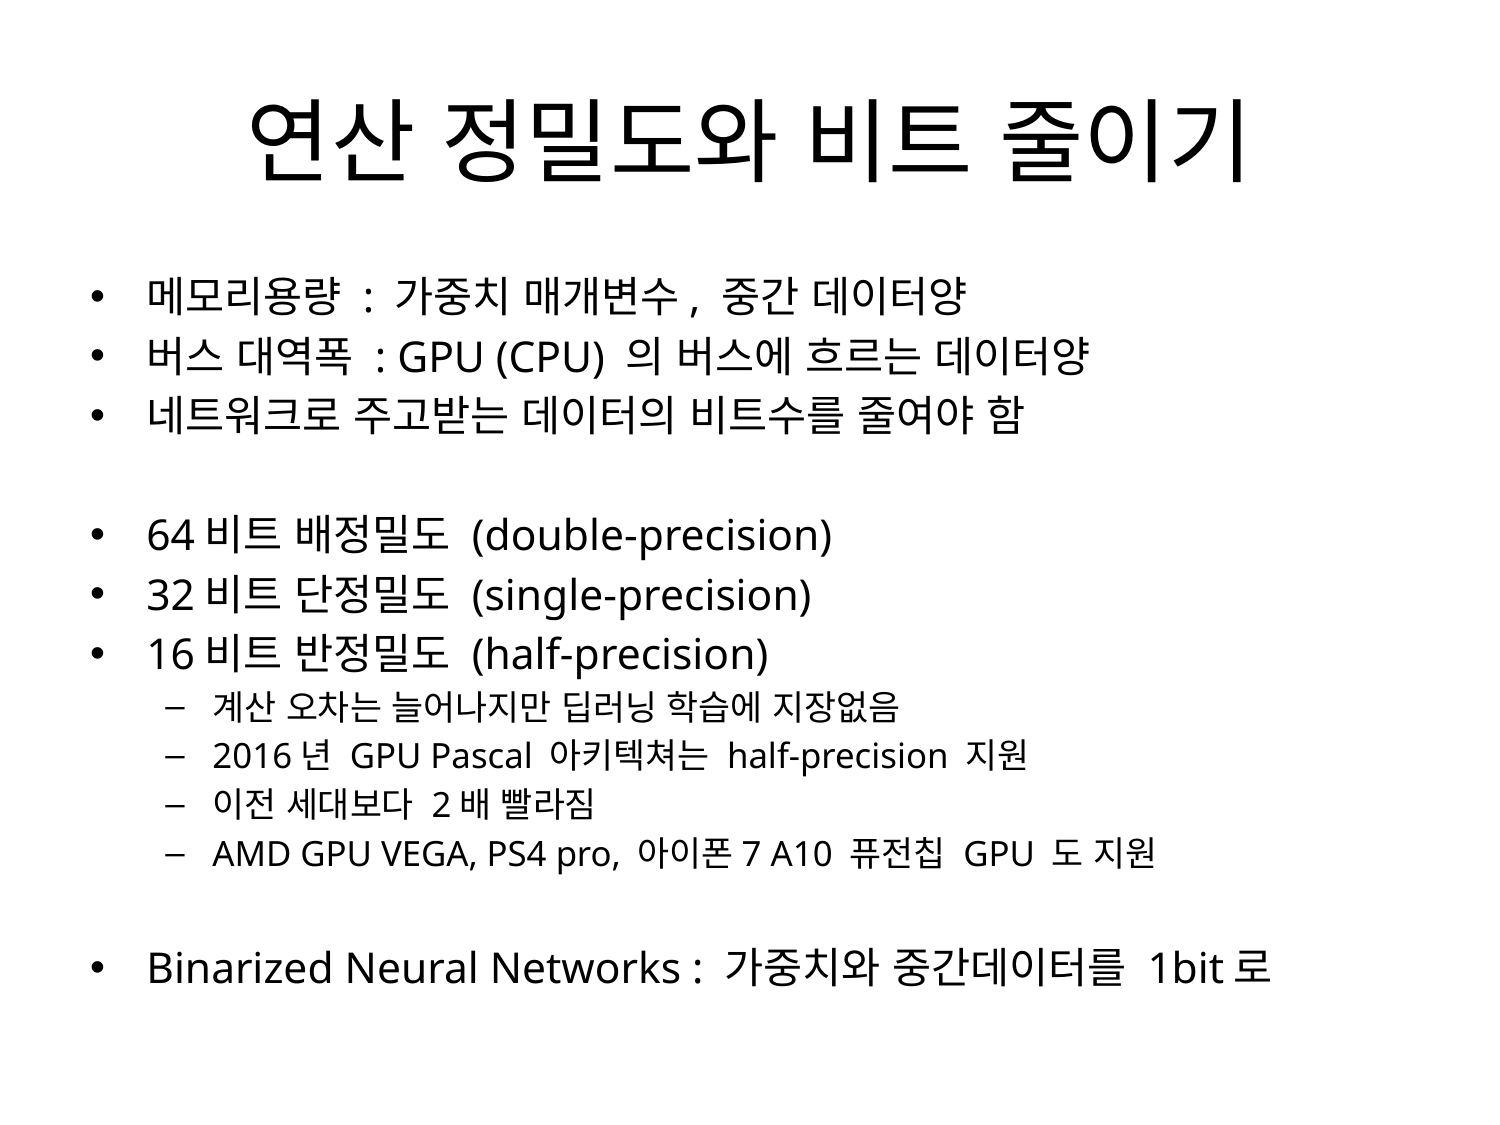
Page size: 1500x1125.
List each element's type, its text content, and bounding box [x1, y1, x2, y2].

title 연산 정밀도와 비트 줄이기 [75, 45, 1425, 233]
list 메모리용량 : 가중치 매개변수, 중간 데이터양 버스 대역폭 : GPU (CPU) 의 버스에 흐르는 데이터양 네트워크로 주고받는 데이터의 비트수를 줄여야 함 64비트 배정밀도 (double-precision) 32비트 단정밀도 (single-precision) 16비트 반정밀도 (half-precision) 계산 오차는 늘어나지만 딥러닝 학습에 지장없음 2016년 GPU Pascal 아키텍쳐는 half-precision 지원 이전 세대보다 2배 빨라짐 AMD GPU VEGA, PS4 pro, 아이폰7 A10 퓨전칩 GPU 도 지원 Binarized Neural Networks : 가중치와 중간데이터를 1bit로 [75, 262, 1425, 1005]
